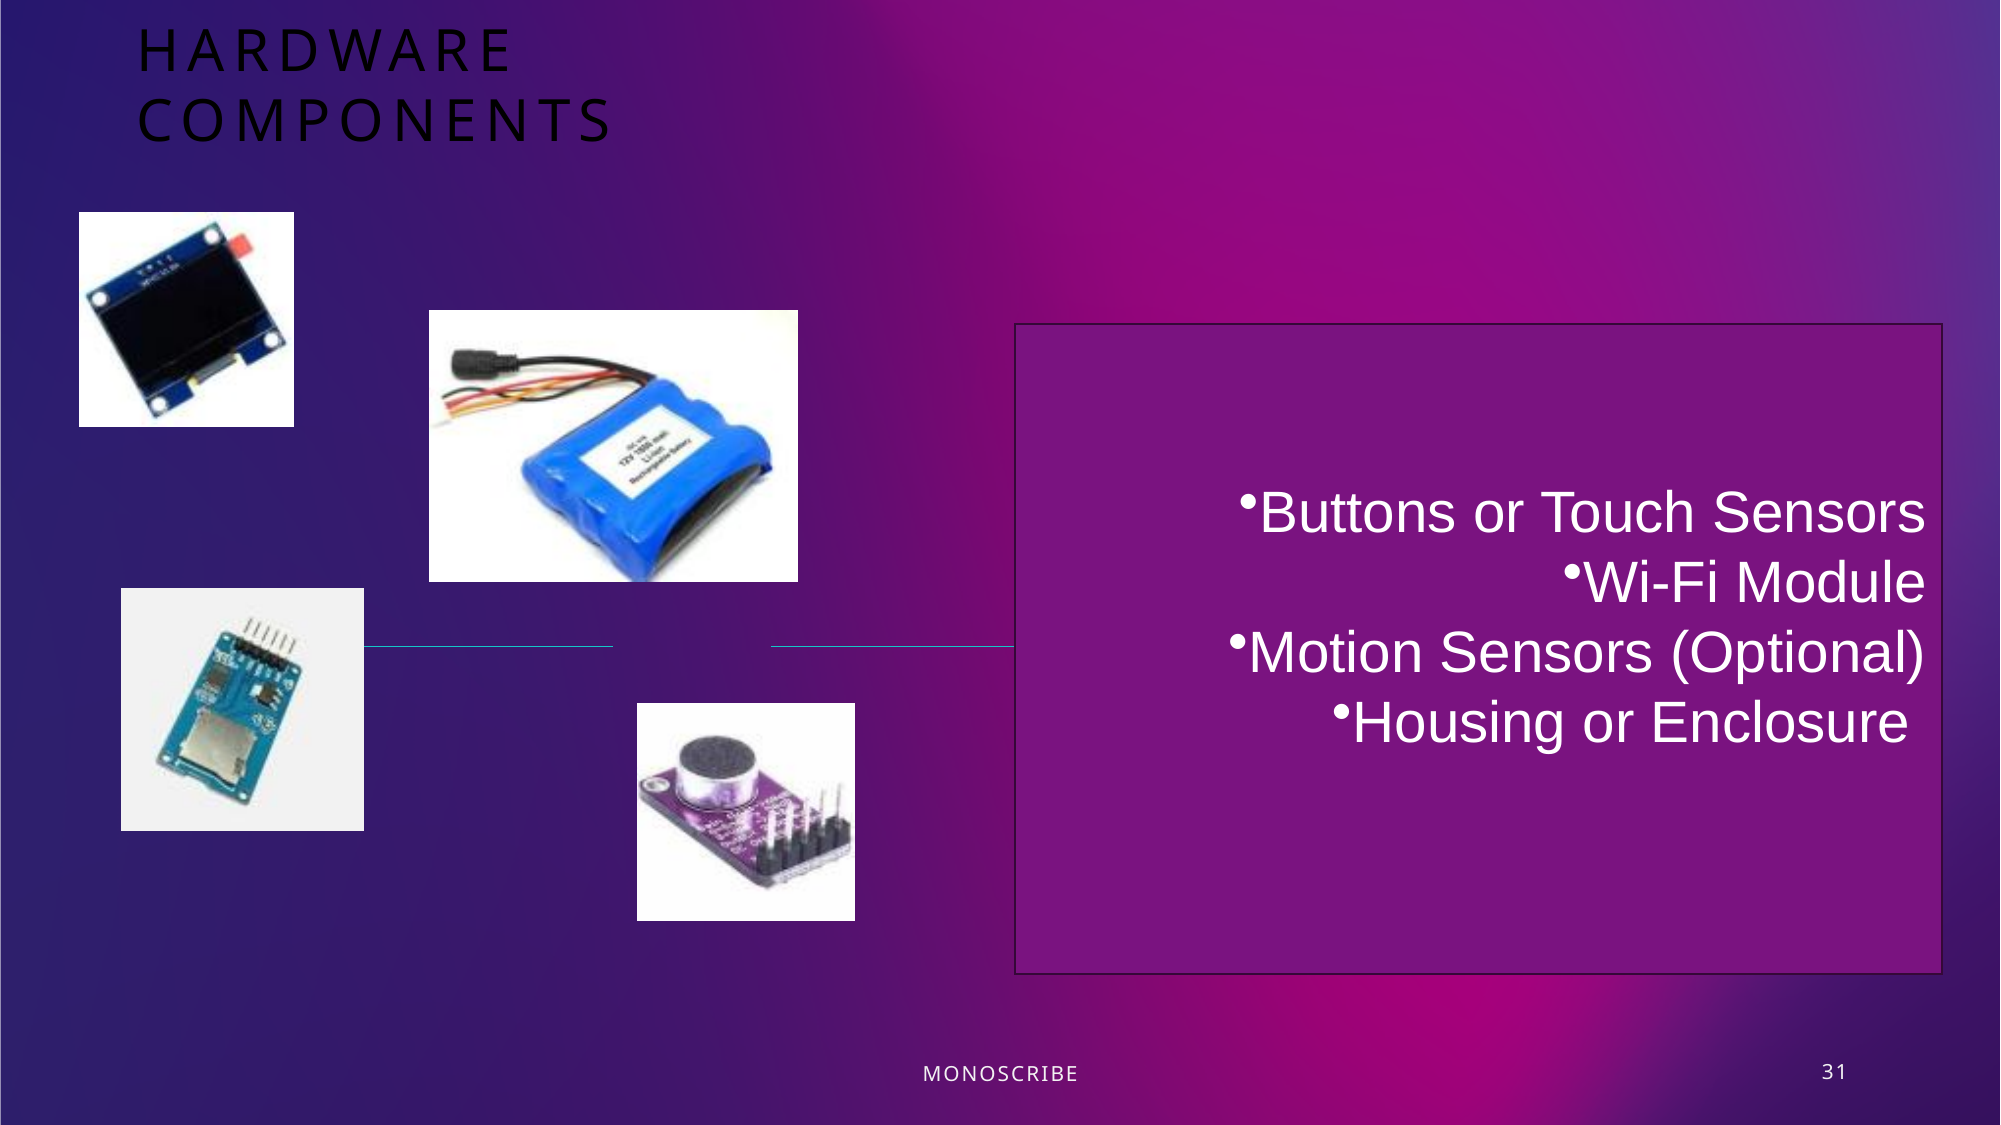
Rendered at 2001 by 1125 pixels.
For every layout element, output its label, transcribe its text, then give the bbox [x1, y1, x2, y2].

footer MonoScribe [662, 1042, 1338, 1103]
title Hardware components [121, 44, 918, 122]
slide_number 31 [1412, 1042, 1863, 1103]
text_box Buttons or Touch Sensors Wi-Fi Module Motion Sensors (Optional) Housing or Enclosure [1014, 323, 1943, 975]
picture [0, 0, 2000, 1125]
